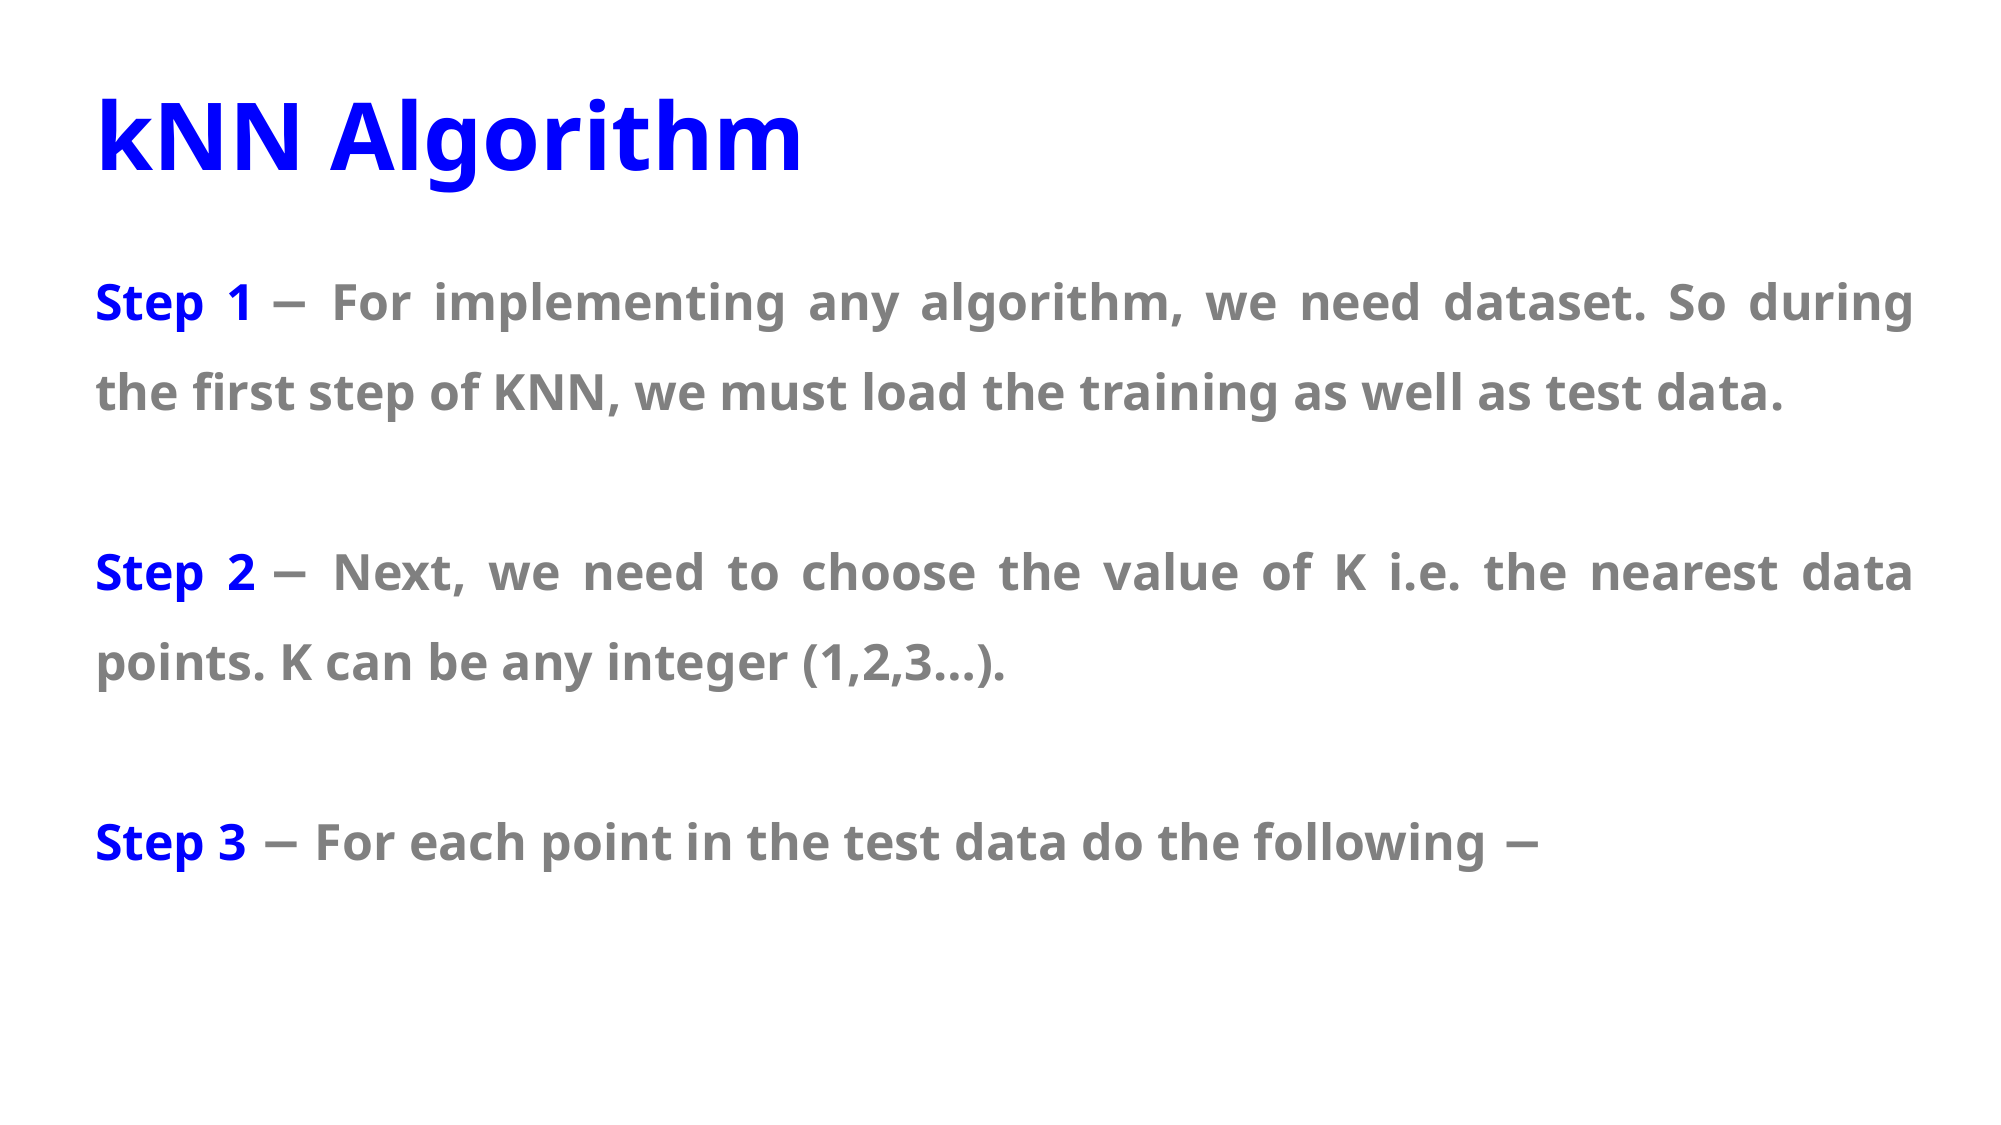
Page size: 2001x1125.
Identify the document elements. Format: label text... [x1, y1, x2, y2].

text_box kNN Algorithm [80, 81, 1538, 198]
text_box Step 1 − For implementing any algorithm, we need dataset. So during the first step of KNN, we must load the training as well as test data. Step 2 − Next, we need to choose the value of K i.e. the nearest data points. K can be any integer (1,2,3…). Step 3 − For each point in the test data do the following − [80, 232, 1931, 878]
